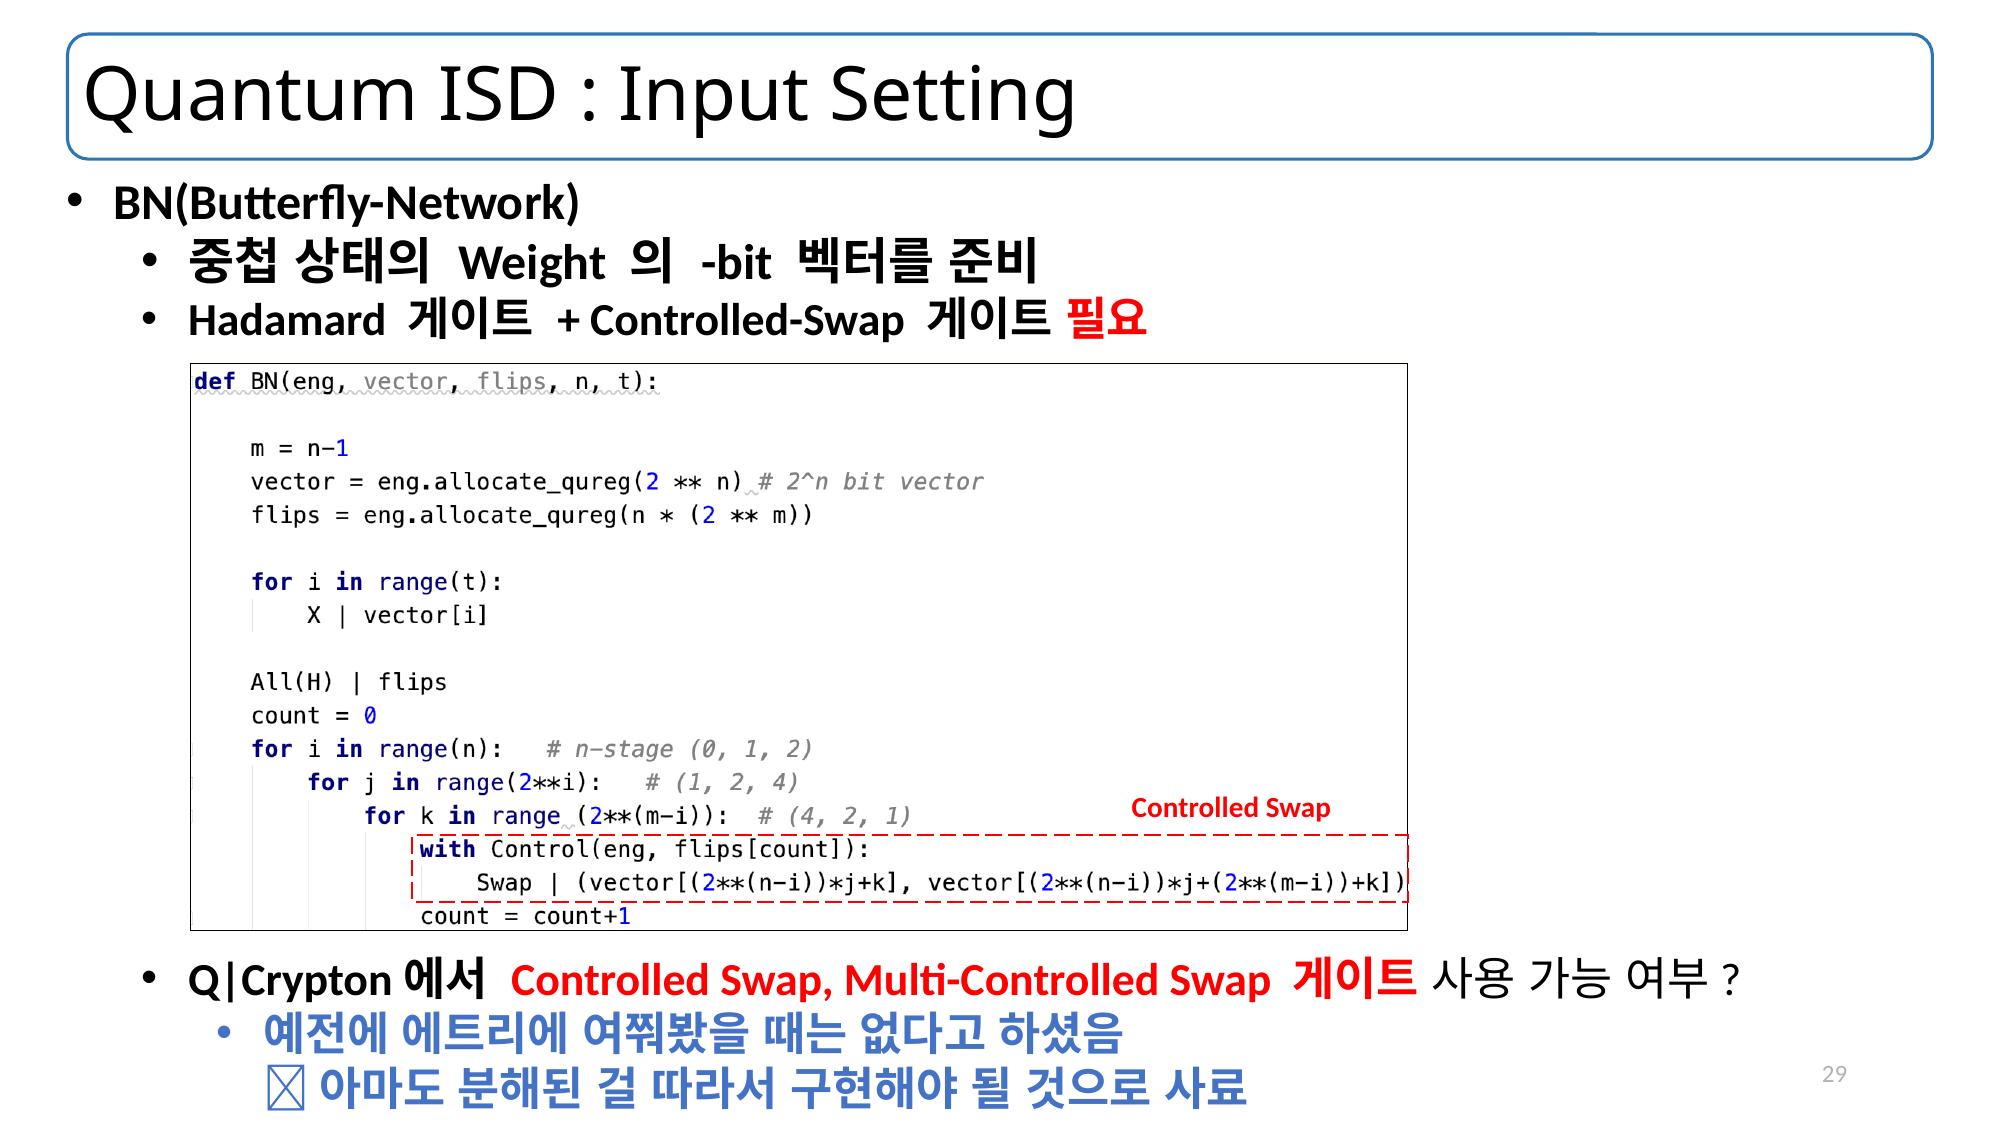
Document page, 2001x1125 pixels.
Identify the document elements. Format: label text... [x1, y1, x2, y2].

picture [190, 363, 1408, 931]
title Quantum ISD : Input Setting [67, 34, 1933, 160]
slide_number 29 [1412, 1042, 1863, 1103]
